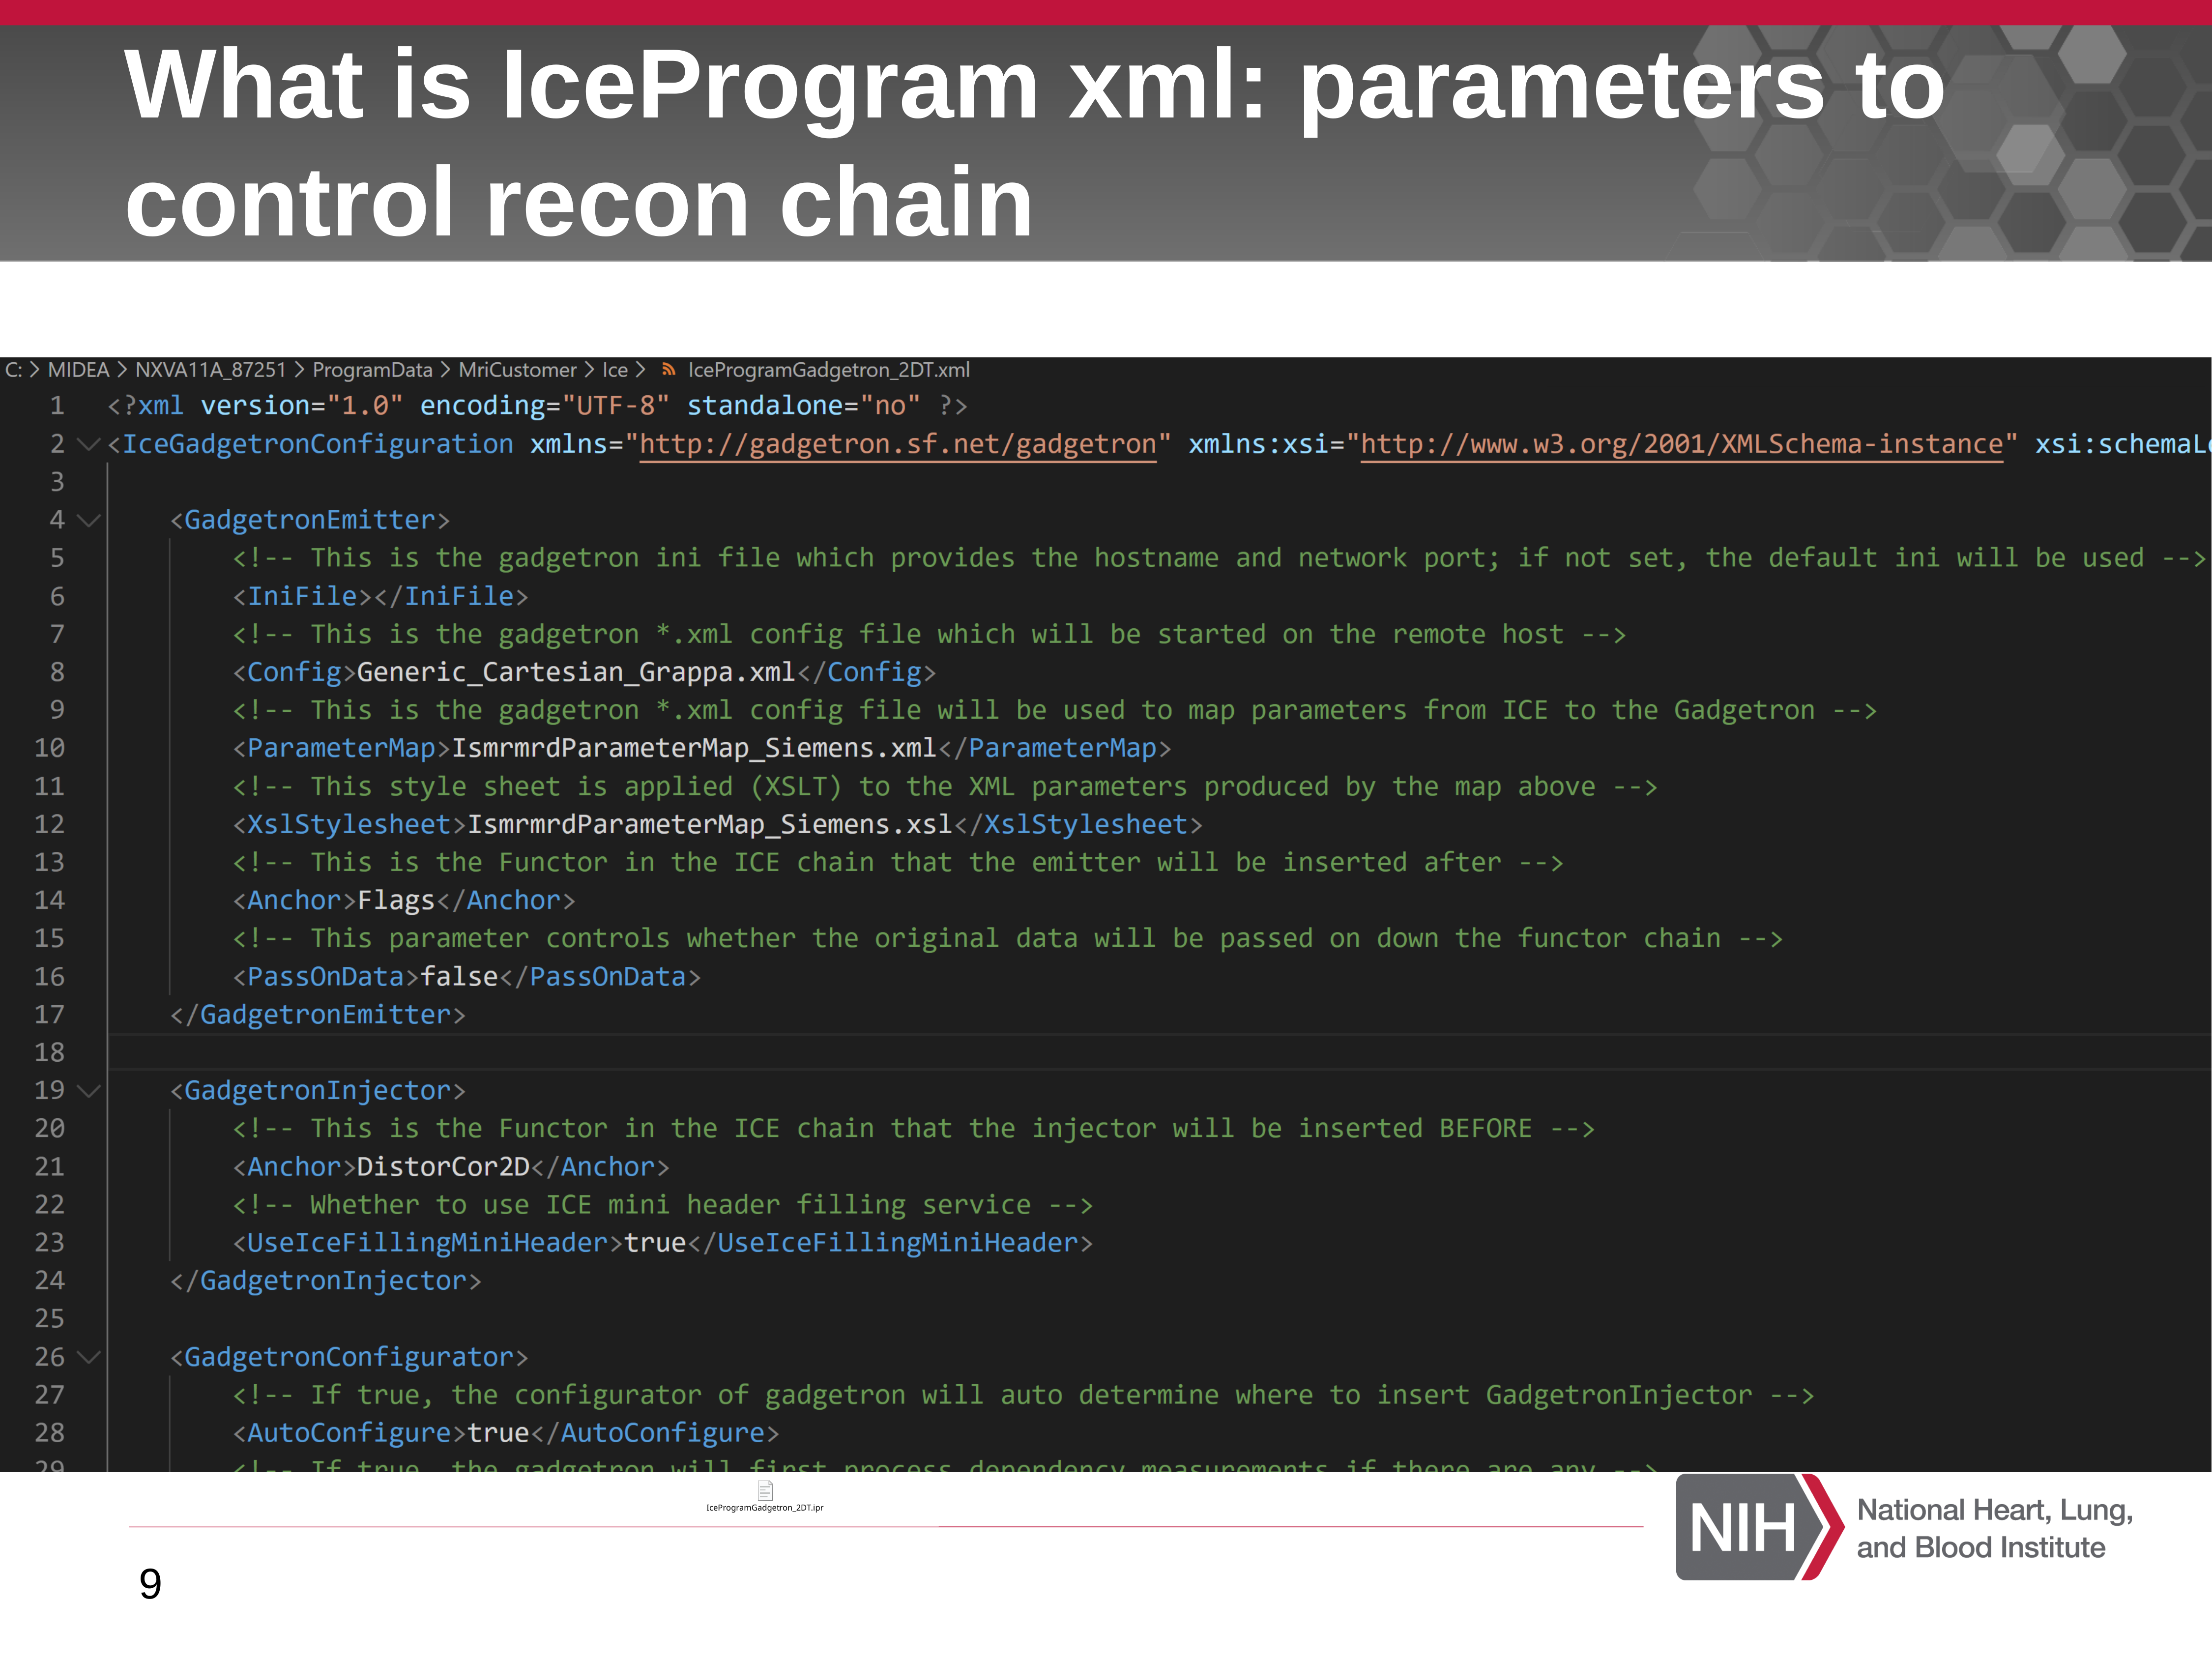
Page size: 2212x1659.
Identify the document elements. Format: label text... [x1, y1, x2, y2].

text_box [697, 1479, 833, 1517]
slide_number 9 [116, 1544, 259, 1635]
picture [0, 357, 2212, 1472]
picture [0, 26, 2212, 262]
title What is IceProgram xml: parameters to control recon chain [102, 34, 2109, 240]
picture [1676, 1474, 2132, 1580]
